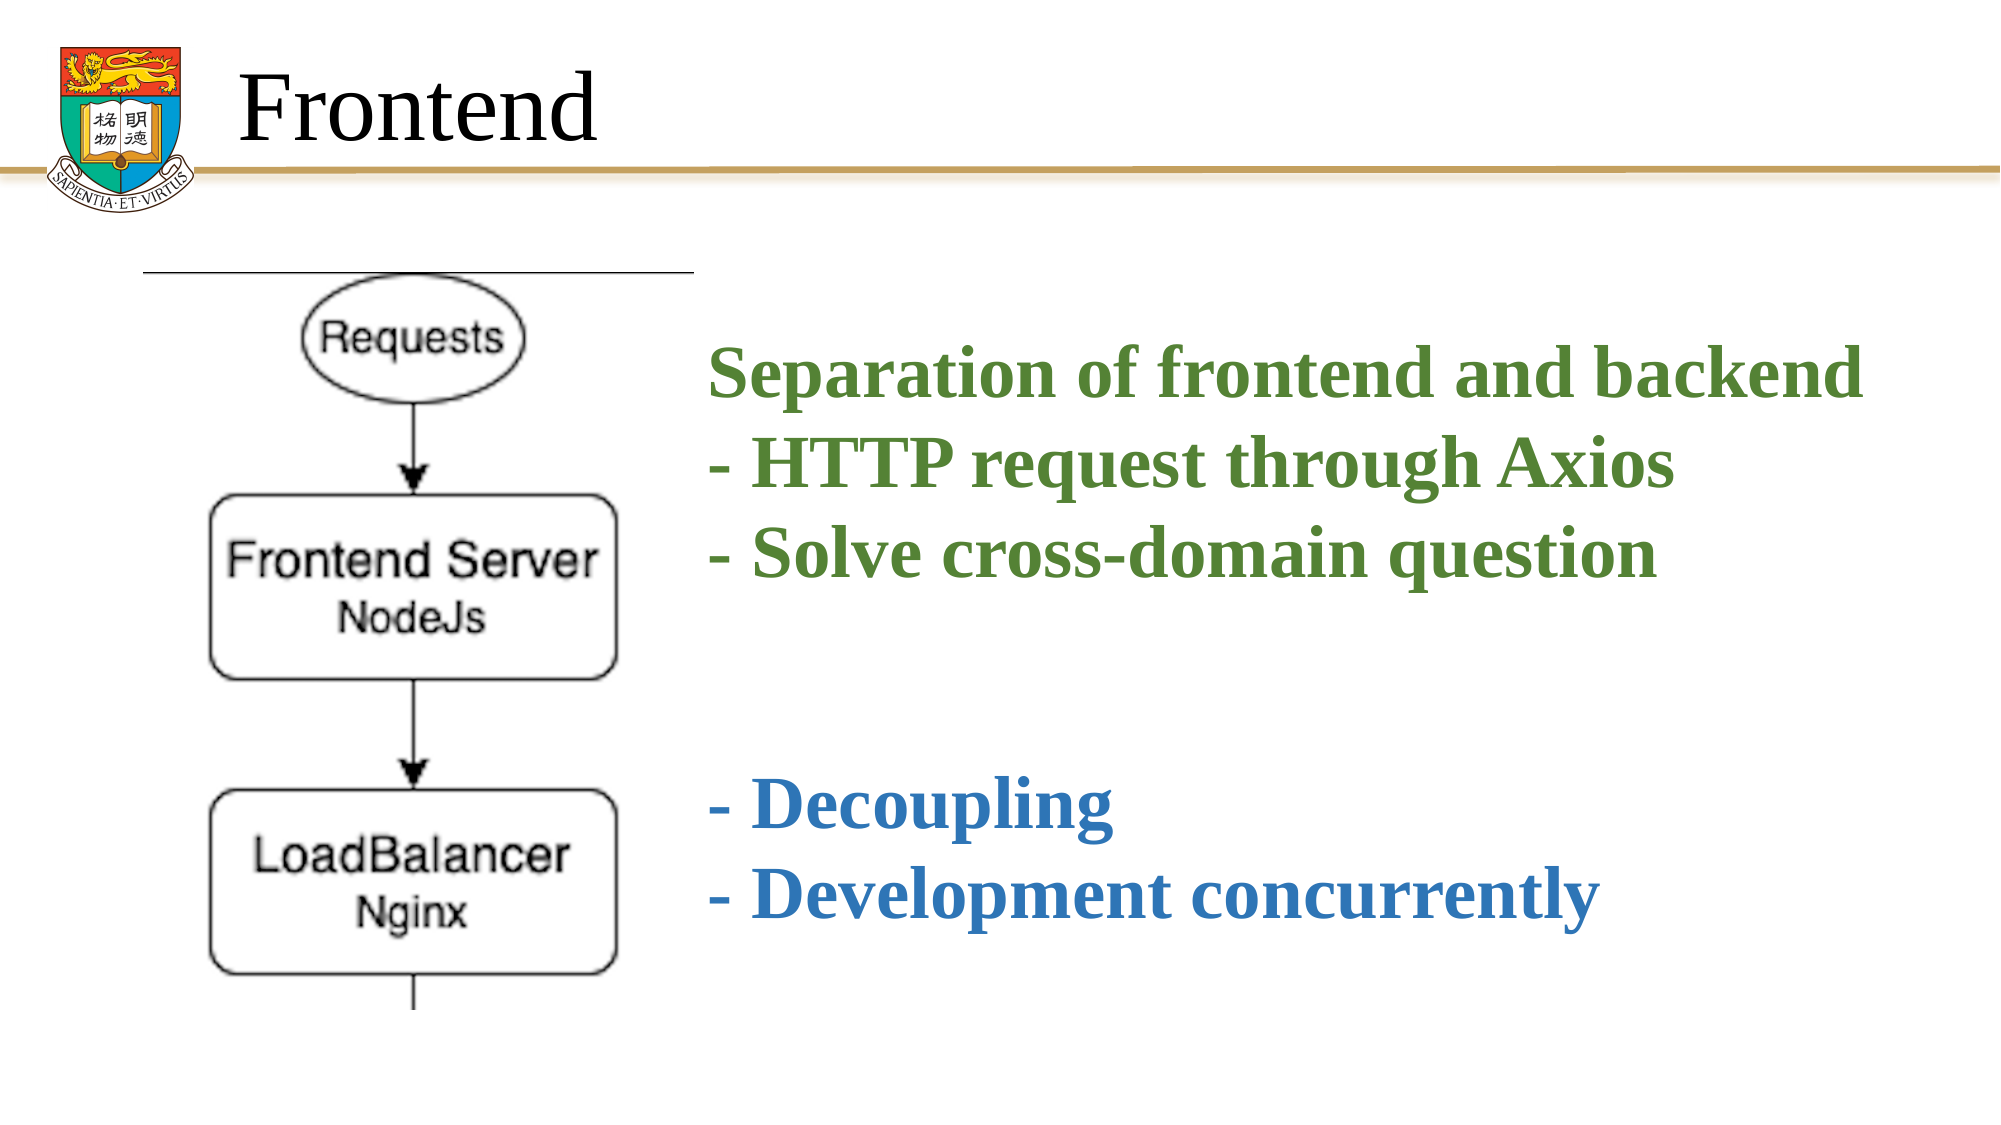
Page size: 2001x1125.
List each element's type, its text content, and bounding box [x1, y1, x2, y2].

text_box Frontend [222, 33, 614, 168]
picture [143, 272, 694, 1010]
picture [47, 47, 194, 213]
text_box Separation of frontend and backend - HTTP request through Axios - Solve cross-domain question [694, 314, 1967, 694]
text_box - Decoupling - Development concurrently [693, 746, 1774, 1125]
